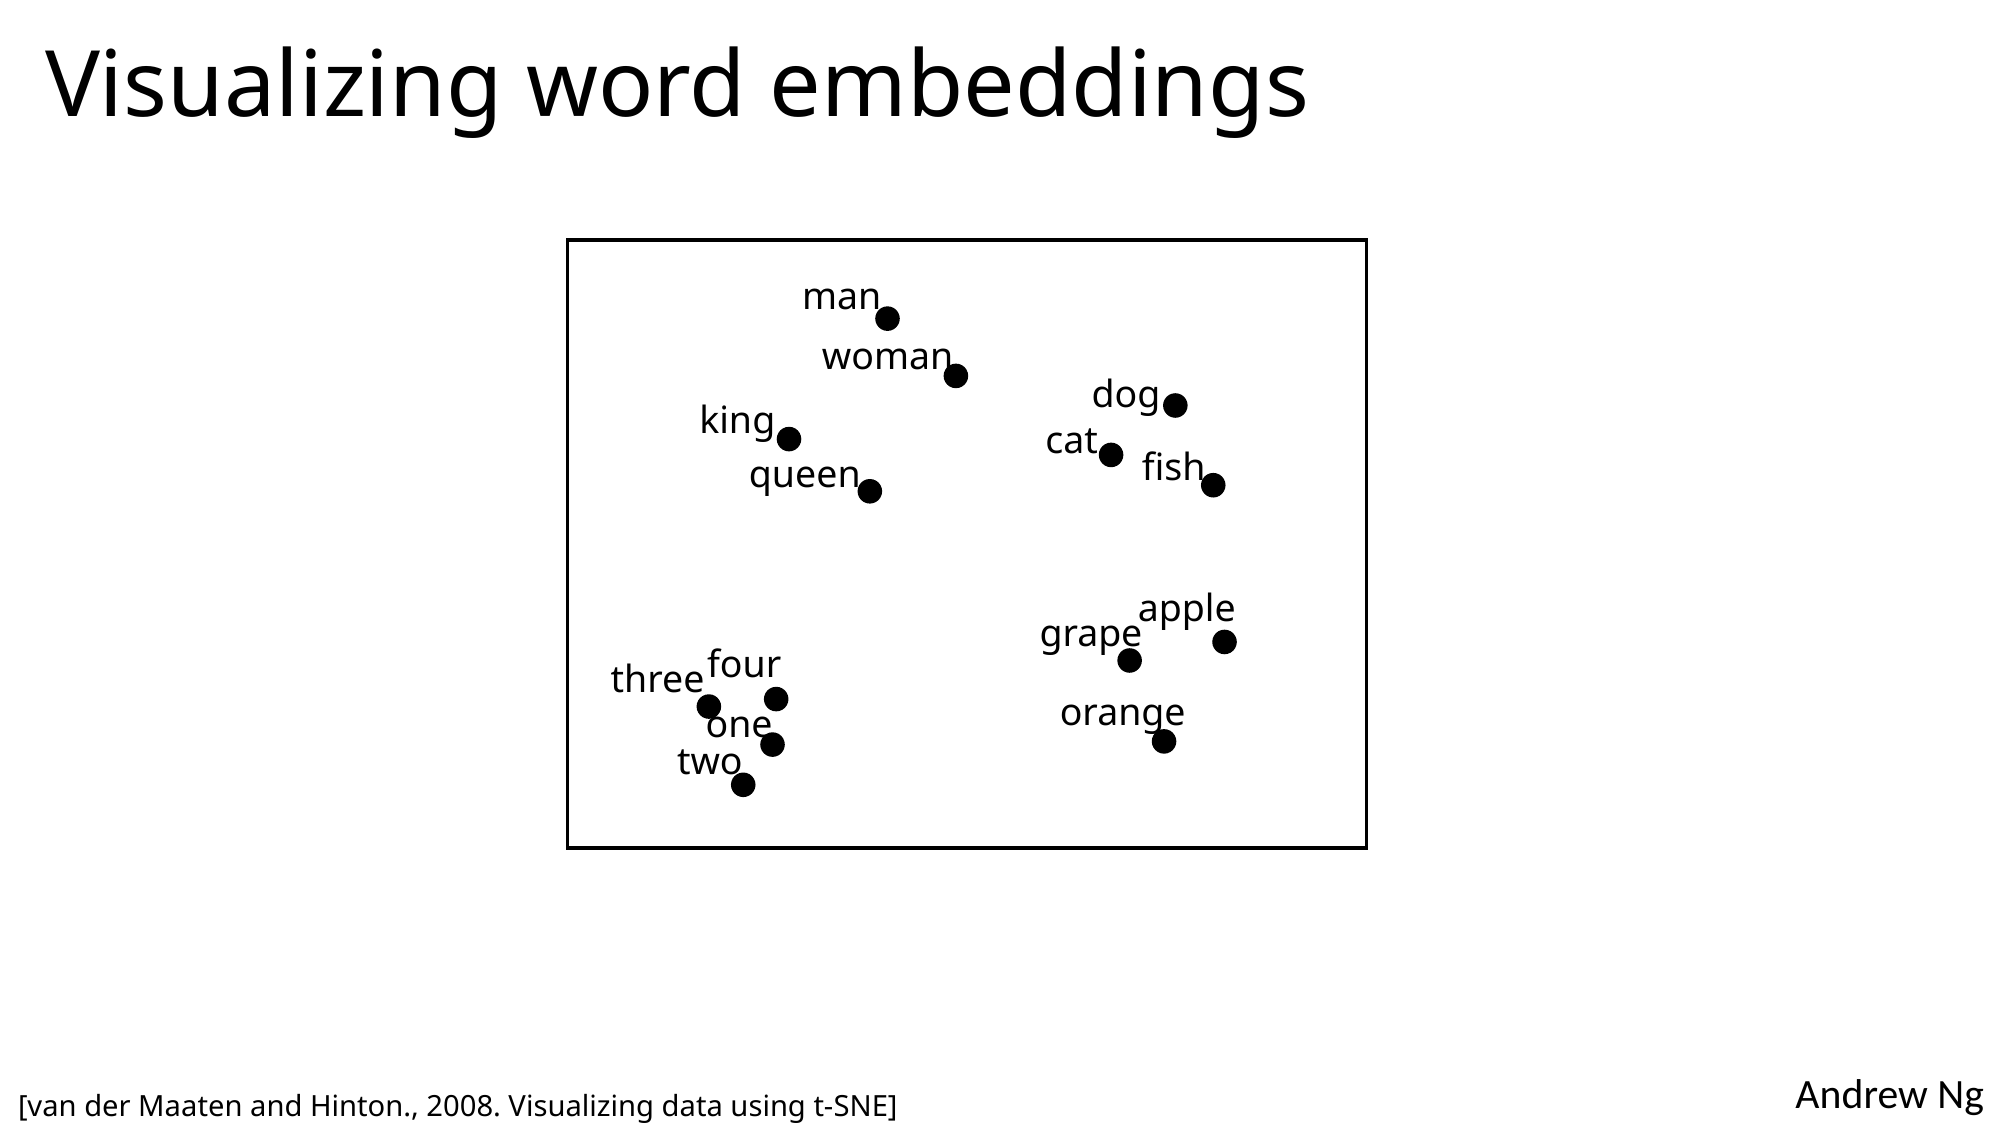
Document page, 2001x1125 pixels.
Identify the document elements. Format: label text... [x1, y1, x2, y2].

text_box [596, 632, 796, 796]
text_box [566, 239, 1367, 849]
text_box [683, 265, 968, 504]
title Visualizing word embeddings [30, 29, 2000, 248]
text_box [1030, 362, 1225, 497]
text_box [1026, 576, 1250, 753]
text_box [van der Maaten and Hinton., 2008. Visualizing data using t-SNE] [3, 1079, 914, 1125]
